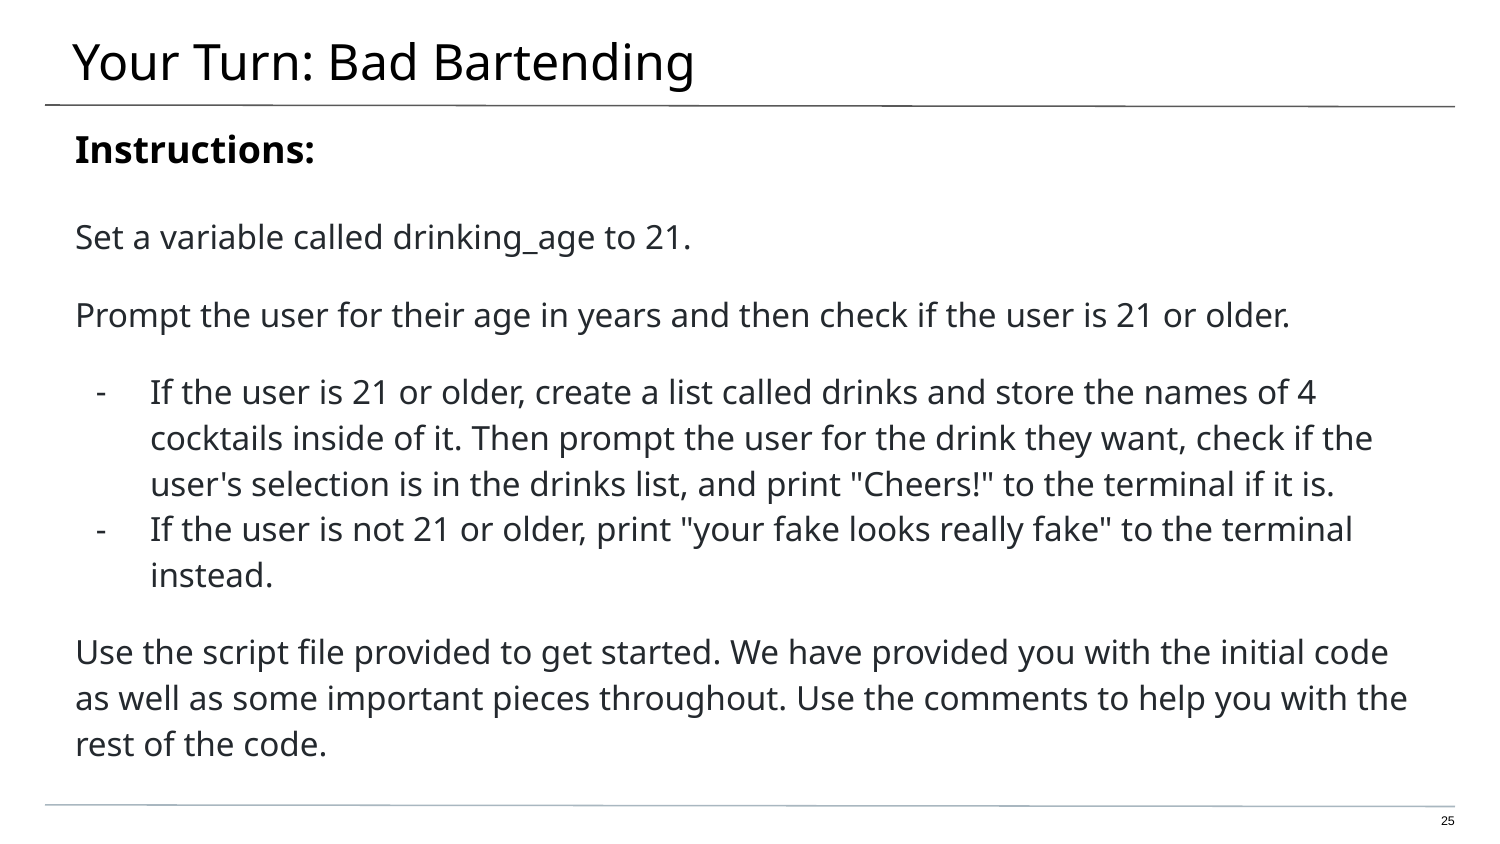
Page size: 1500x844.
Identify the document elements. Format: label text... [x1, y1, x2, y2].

list Set a variable called drinking_age to 21. Prompt the user for their age in years and then check if the user is 21 or older. If the user is 21 or older, create a list called drinks and store the names of 4 cocktails inside of it. Then prompt the user for the drink they want, check if the user's selection is in the drinks list, and print "Cheers!" to the terminal if it is. If the user is not 21 or older, print "your fake looks really fake" to the terminal instead. Use the script file provided to get started. We have provided you with the initial code as well as some important pieces throughout. Use the comments to help you with the rest of the code. [0, 210, 1500, 805]
slide_number 25 [1412, 813, 1455, 831]
title Your Turn: Bad Bartending [0, 0, 1500, 88]
subtitle Instructions: [0, 110, 1500, 171]
